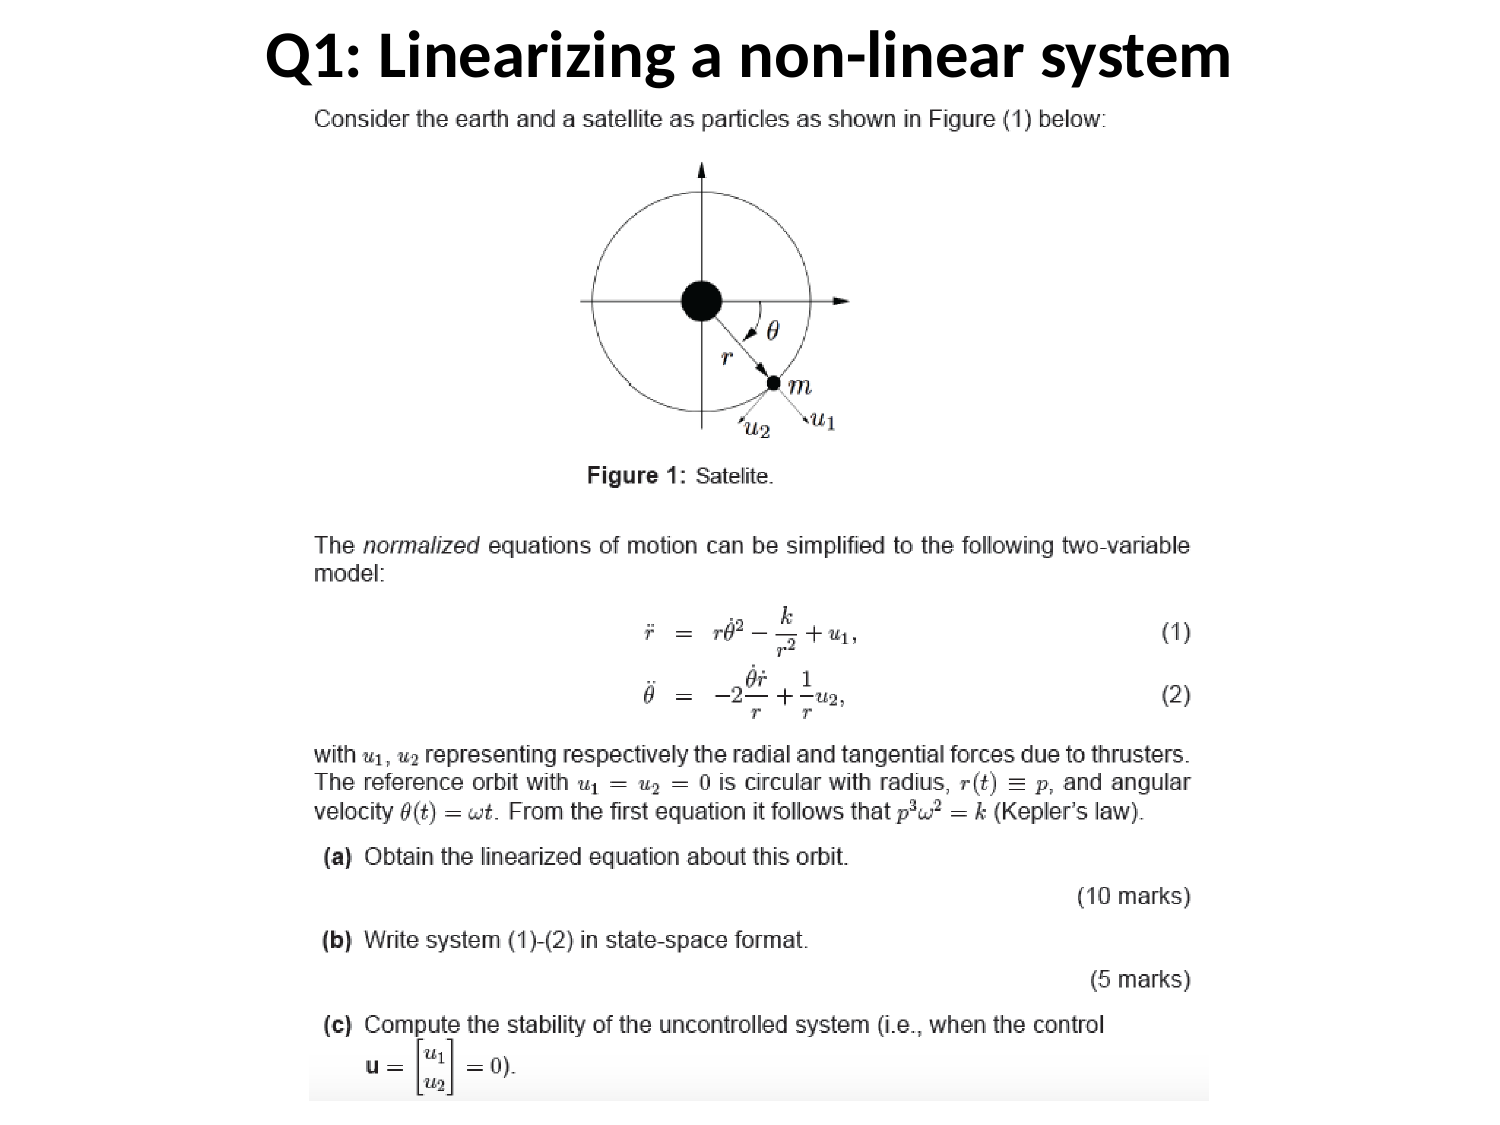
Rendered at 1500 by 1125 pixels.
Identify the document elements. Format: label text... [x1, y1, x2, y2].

picture [309, 99, 1209, 1101]
text_box Q1: Linearizing a non-linear system [74, 1, 1425, 100]
